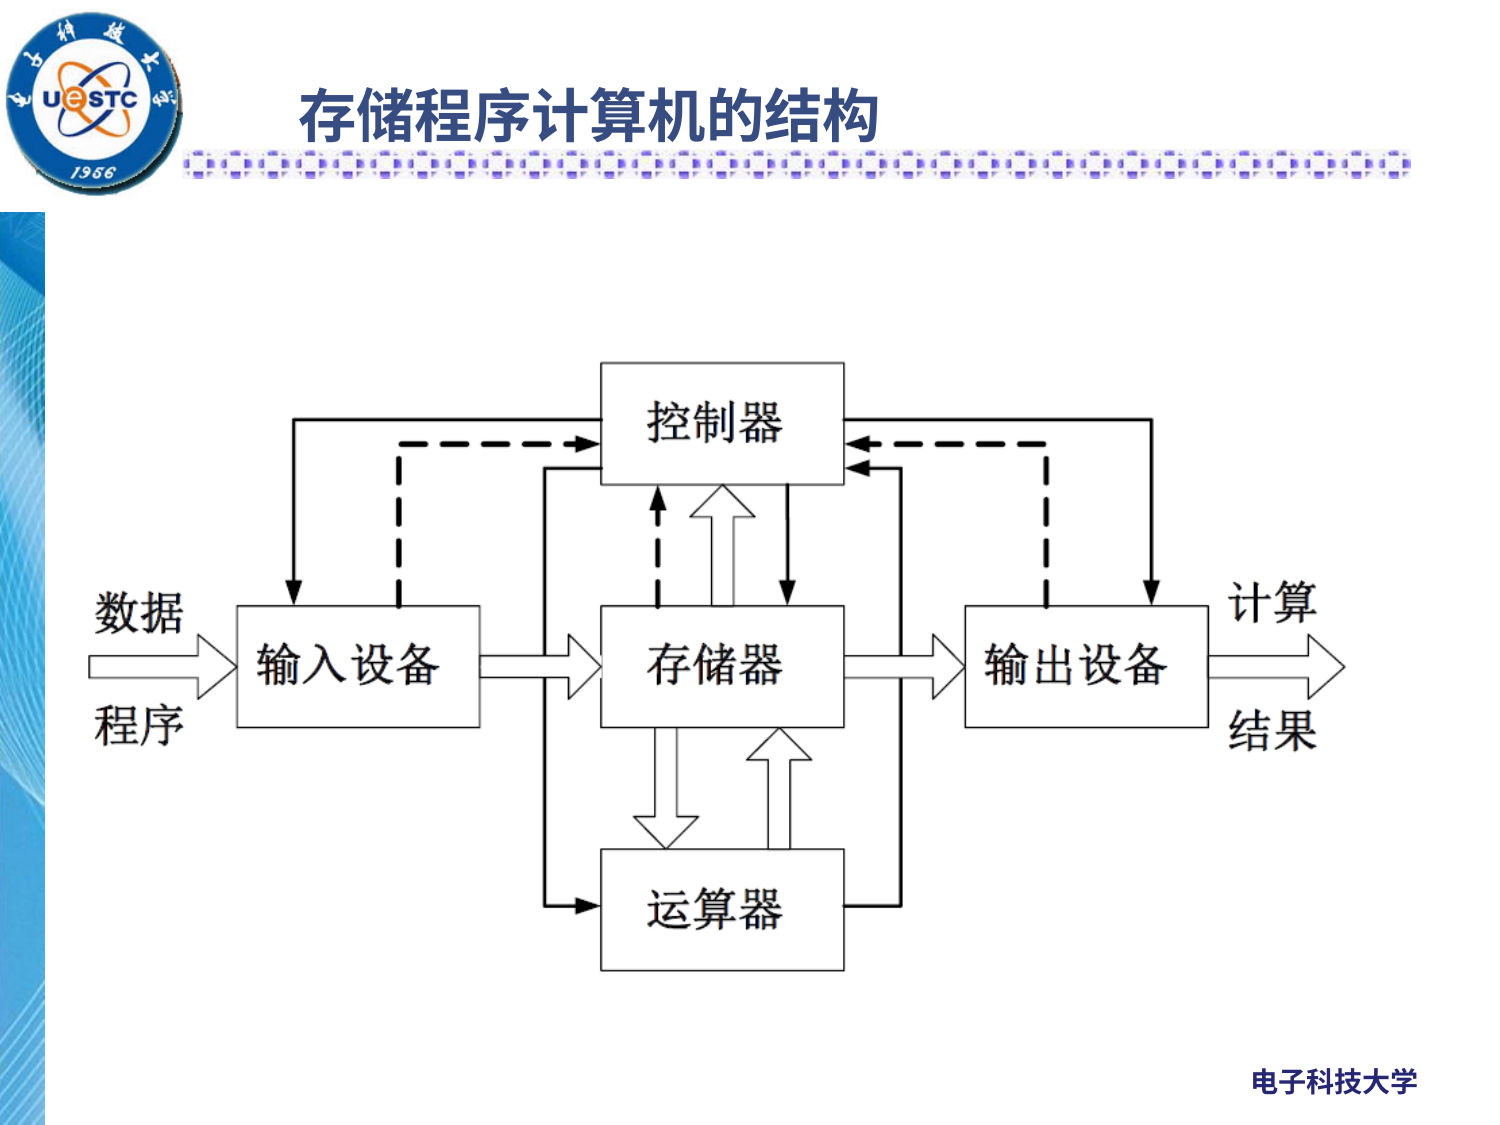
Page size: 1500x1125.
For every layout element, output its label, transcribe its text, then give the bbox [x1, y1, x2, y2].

picture [5, 149, 1411, 197]
picture [5, 0, 183, 79]
picture [0, 212, 45, 1125]
title 存储程序计算机的结构 [0, 79, 1180, 171]
picture [74, 324, 1370, 1000]
